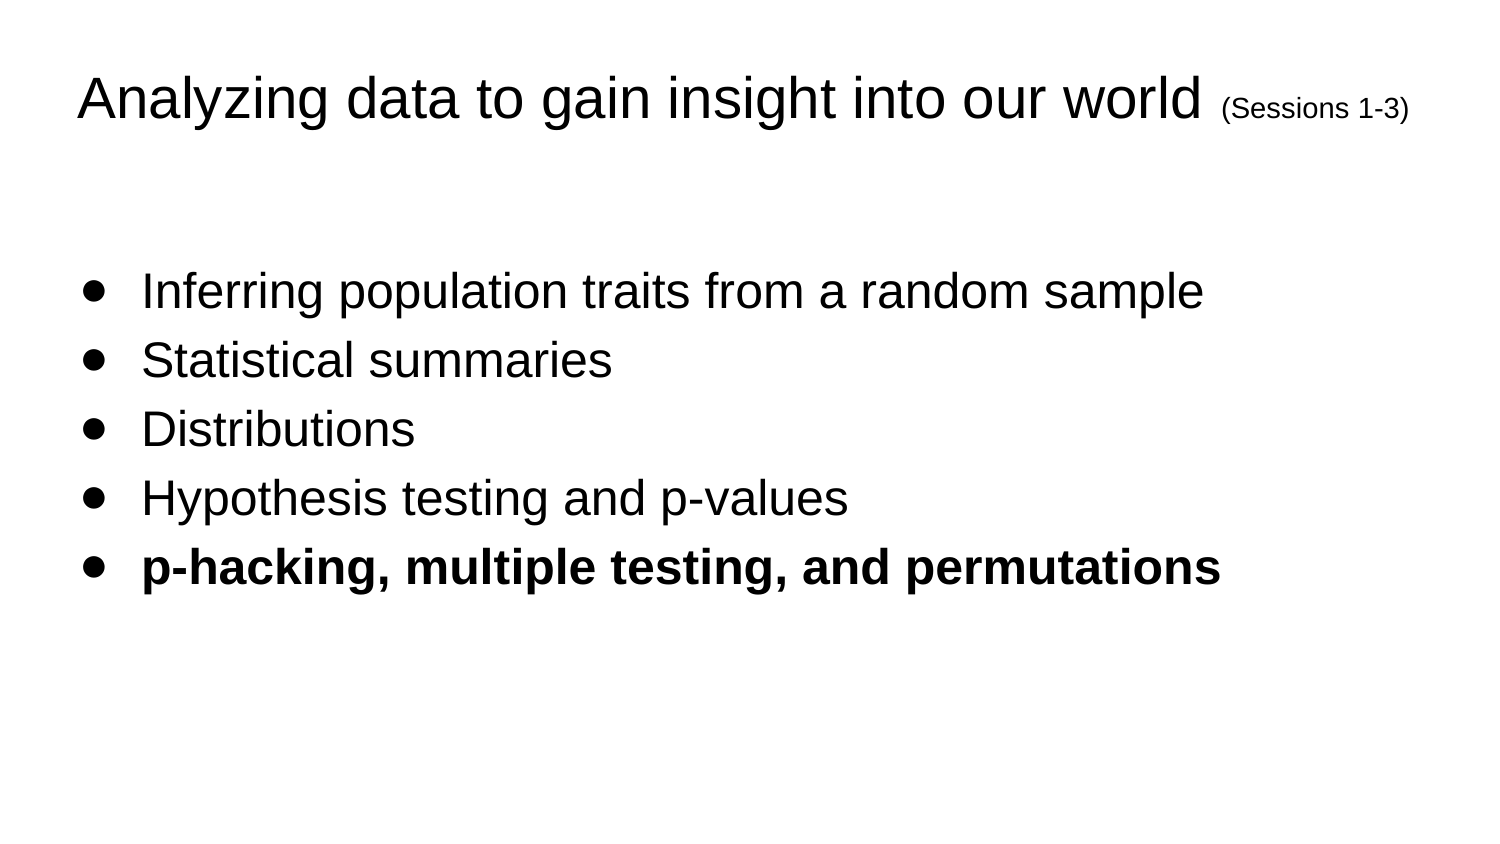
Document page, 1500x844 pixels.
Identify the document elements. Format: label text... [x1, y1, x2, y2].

list Inferring population traits from a random sample Statistical summaries Distributions Hypothesis testing and p-values p-hacking, multiple testing, and permutations [51, 234, 1449, 795]
title Analyzing data to gain insight into our world (Sessions 1-3) [45, 45, 1443, 139]
